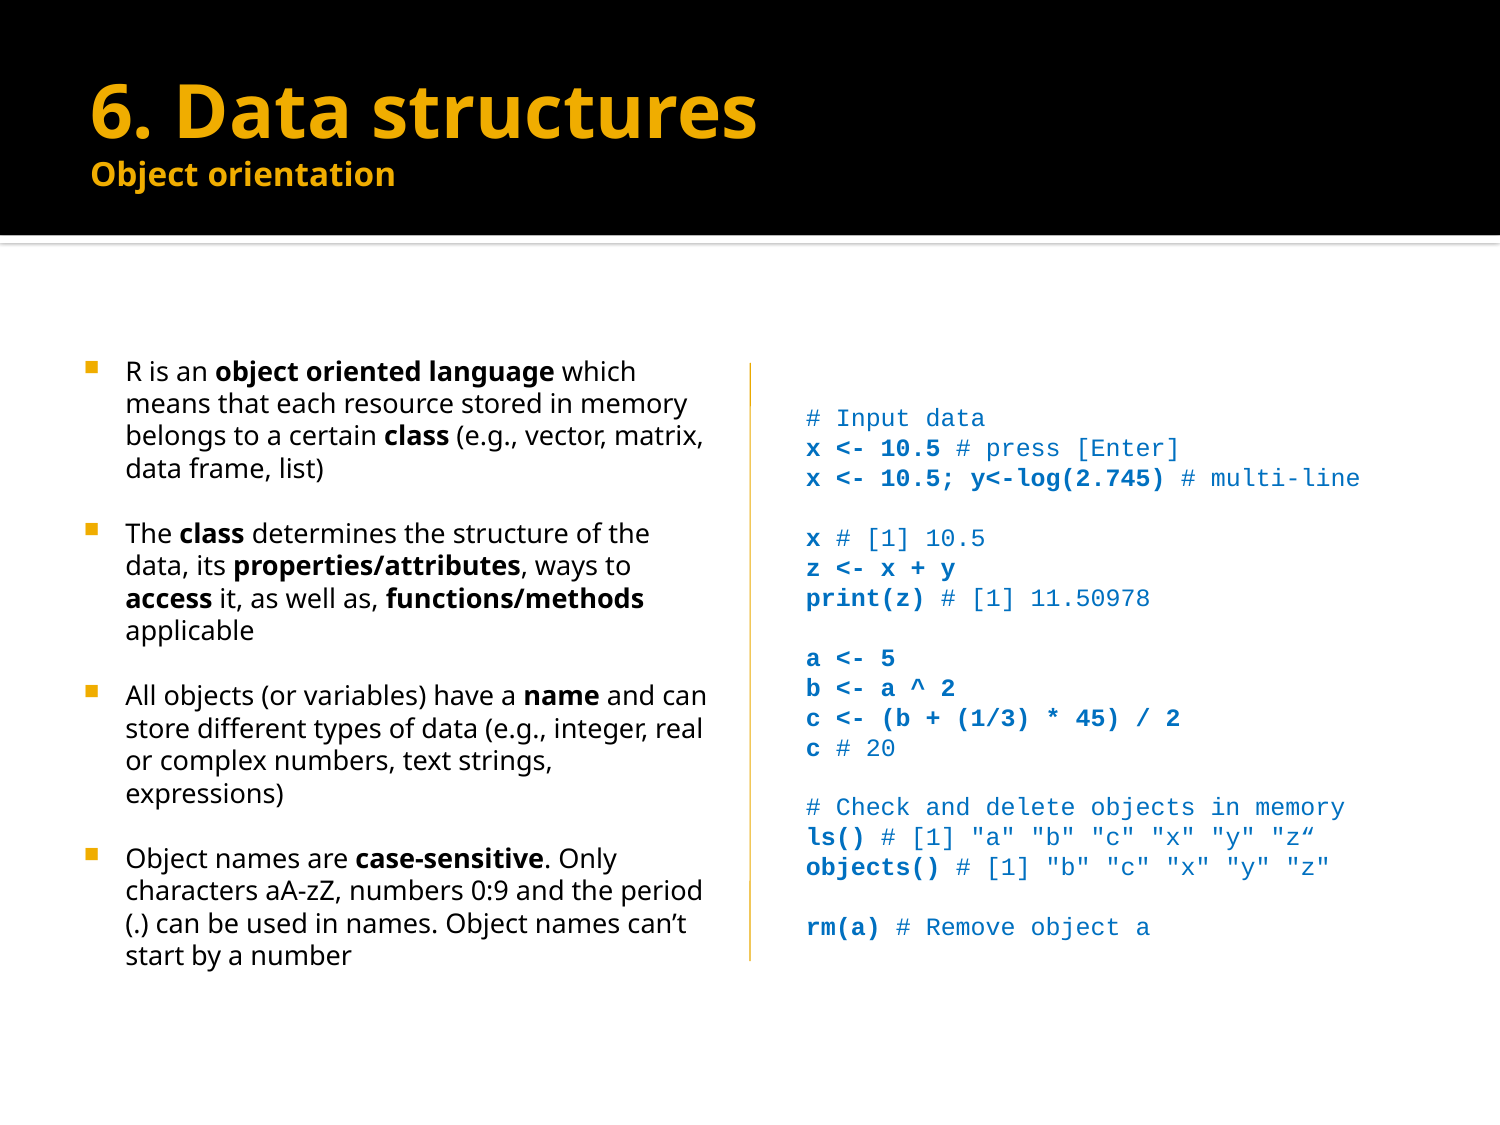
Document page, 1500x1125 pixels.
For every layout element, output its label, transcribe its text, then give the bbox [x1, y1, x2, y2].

list R is an object oriented language which means that each resource stored in memory belongs to a certain class (e.g., vector, matrix, data frame, list) The class determines the structure of the data, its properties/attributes, ways to access it, as well as, functions/methods applicable All objects (or variables) have a name and can store different types of data (e.g., integer, real or complex numbers, text strings, expressions) Object names are case-sensitive. Only characters aA-zZ, numbers 0:9 and the period (.) can be used in names. Object names can’t start by a number [58, 338, 727, 986]
title 6. Data structures Object orientation [75, 25, 1425, 231]
text_box # Input data x <- 10.5 # press [Enter] x <- 10.5; y<-log(2.745) # multi-line x # [1] 10.5 z <- x + y print(z) # [1] 11.50978 a <- 5 b <- a ^ 2 c <- (b + (1/3) * 45) / 2 c # 20 # Check and delete objects in memory ls() # [1] "a" "b" "c" "x" "y" "z“ objects() # [1] "b" "c" "x" "y" "z" rm(a) # Remove object a [796, 386, 1418, 953]
